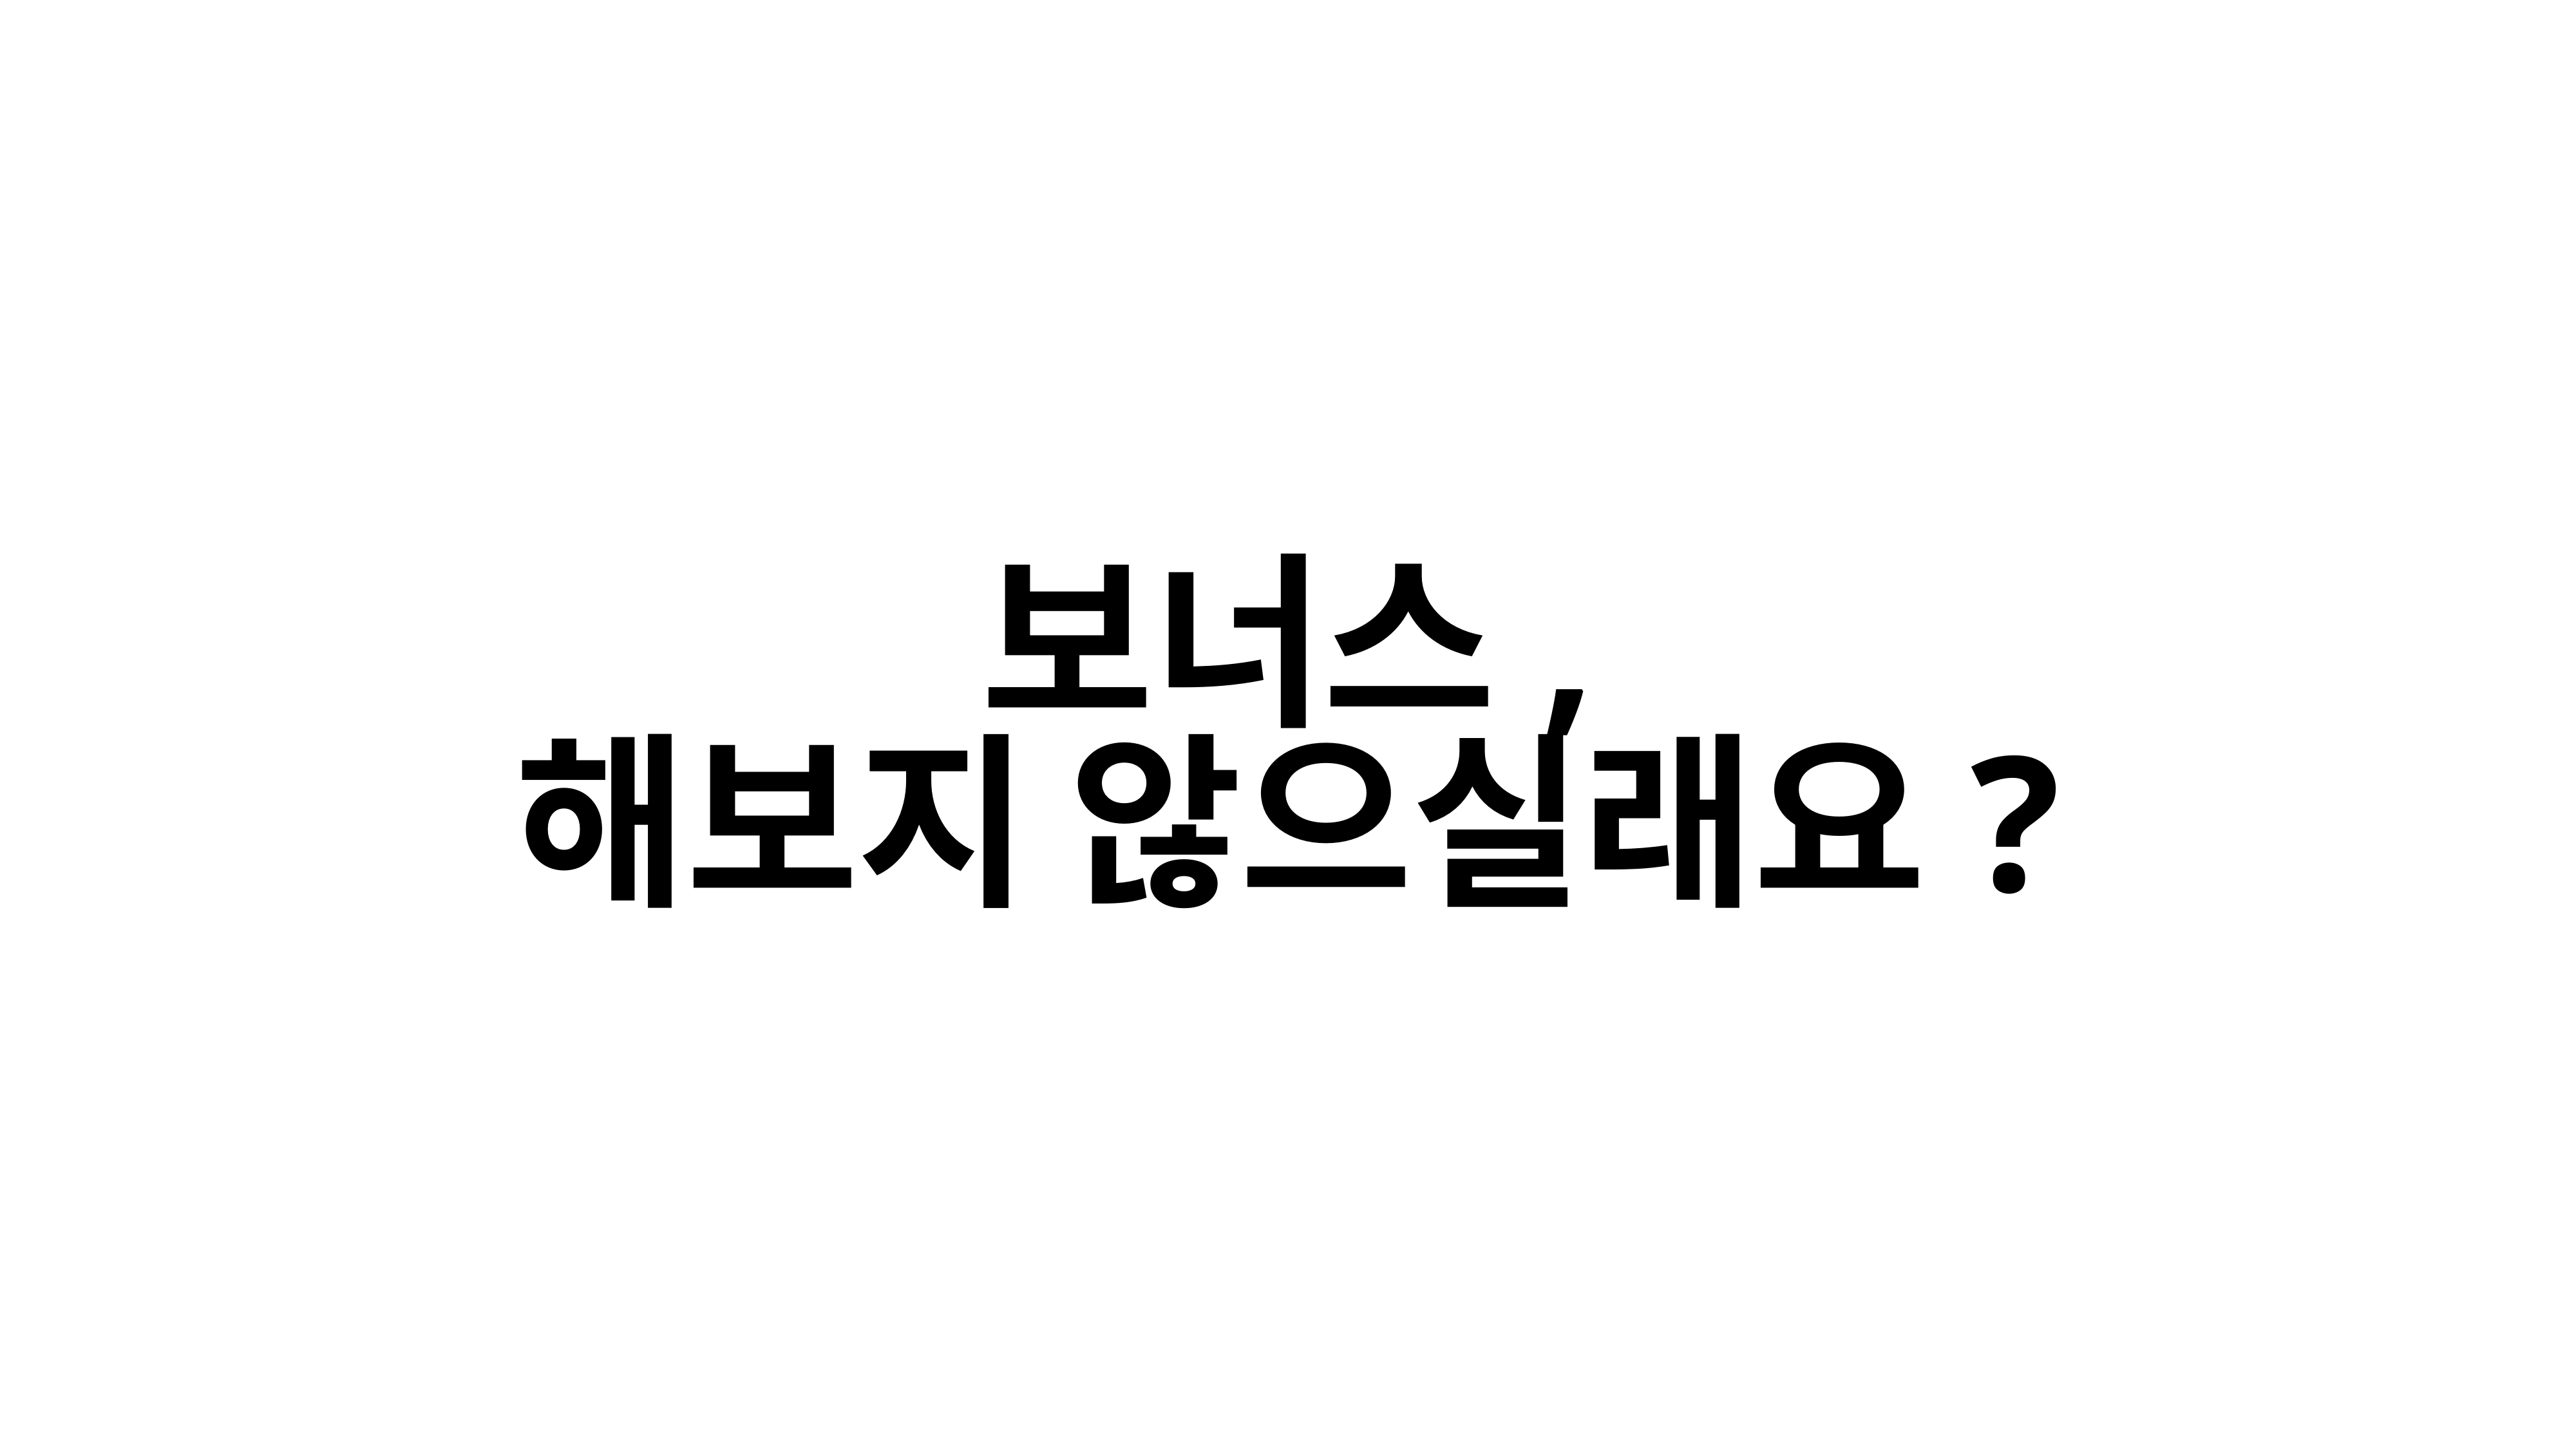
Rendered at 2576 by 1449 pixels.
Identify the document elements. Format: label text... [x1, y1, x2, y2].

list 보너스, 해보지 않으실래요? [127, 167, 2449, 934]
